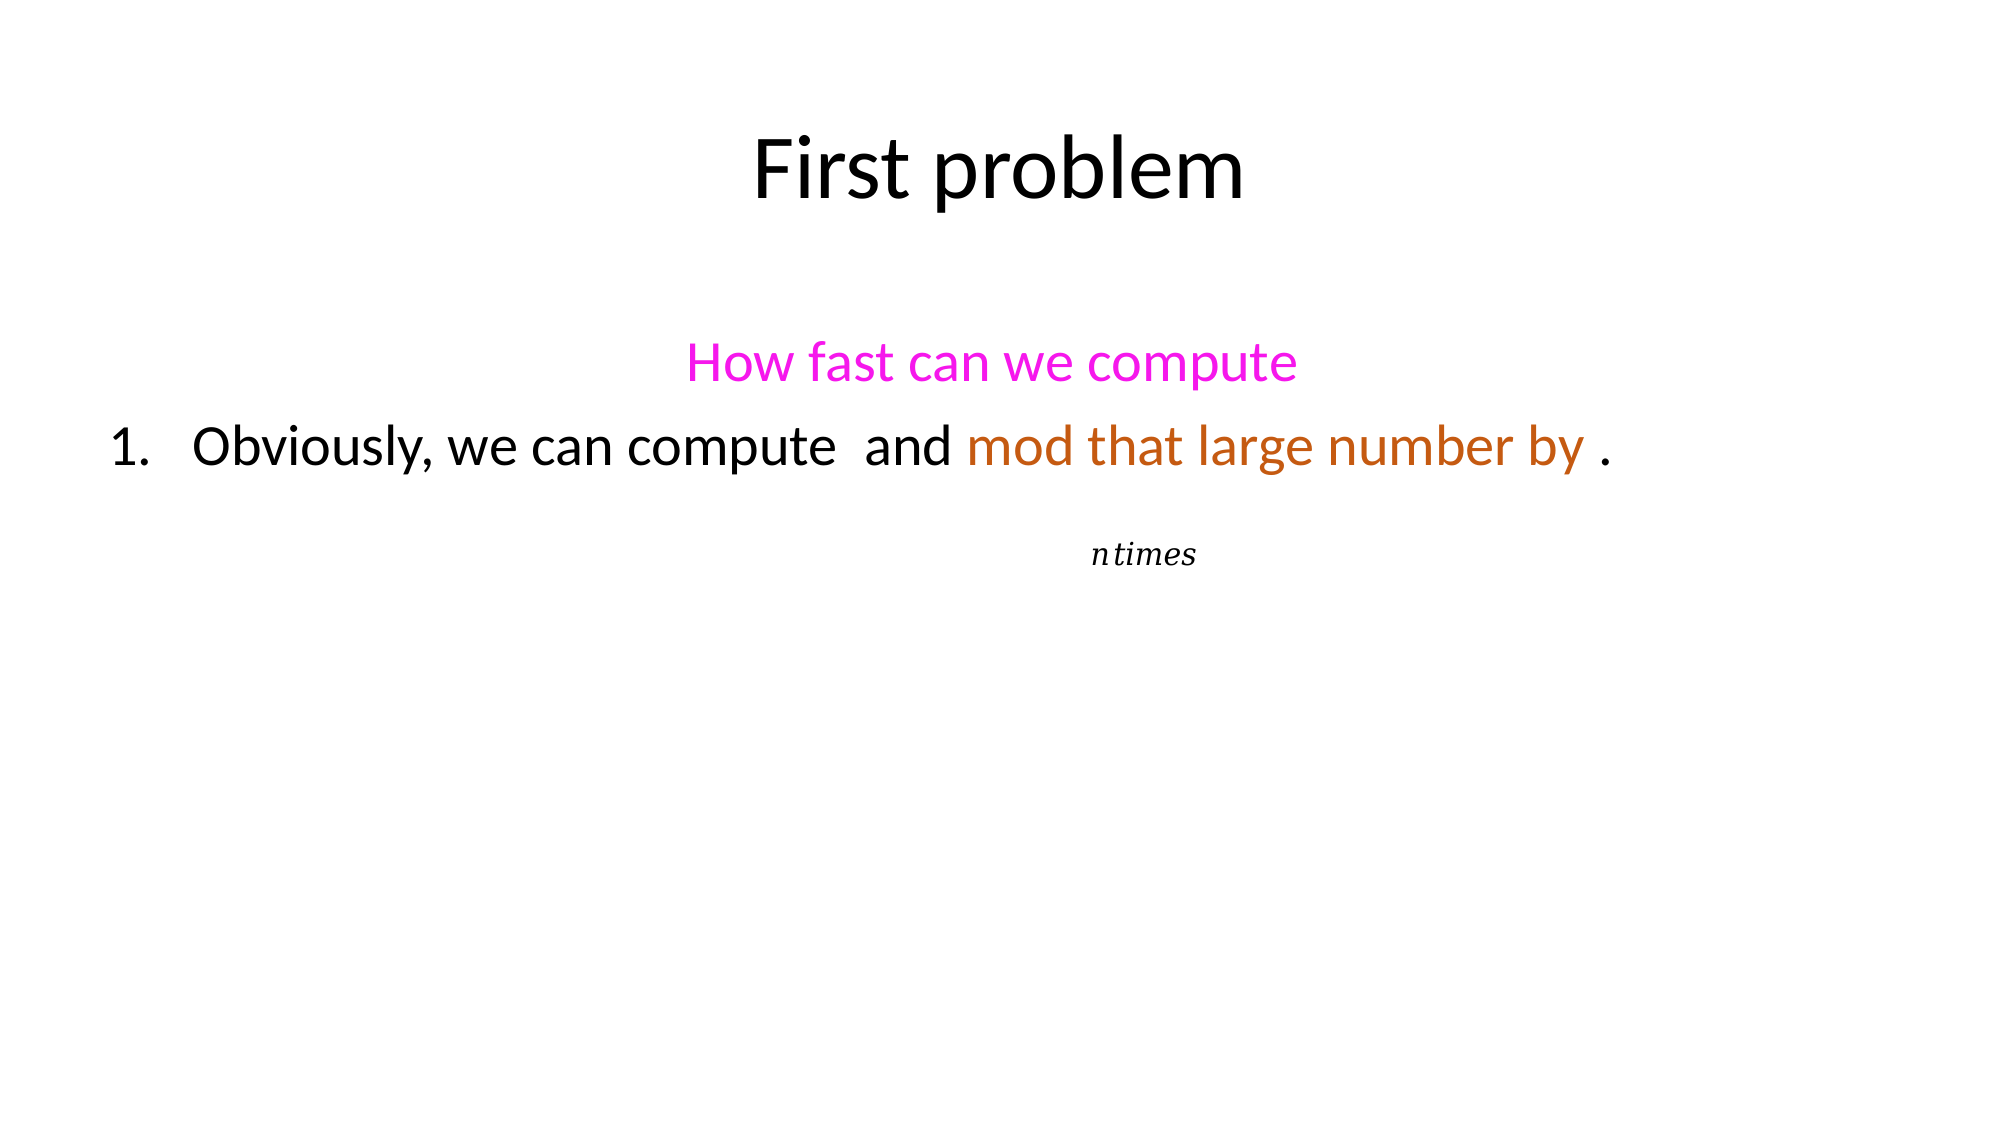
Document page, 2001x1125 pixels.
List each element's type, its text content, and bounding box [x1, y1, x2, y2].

title First problem [137, 59, 1863, 278]
